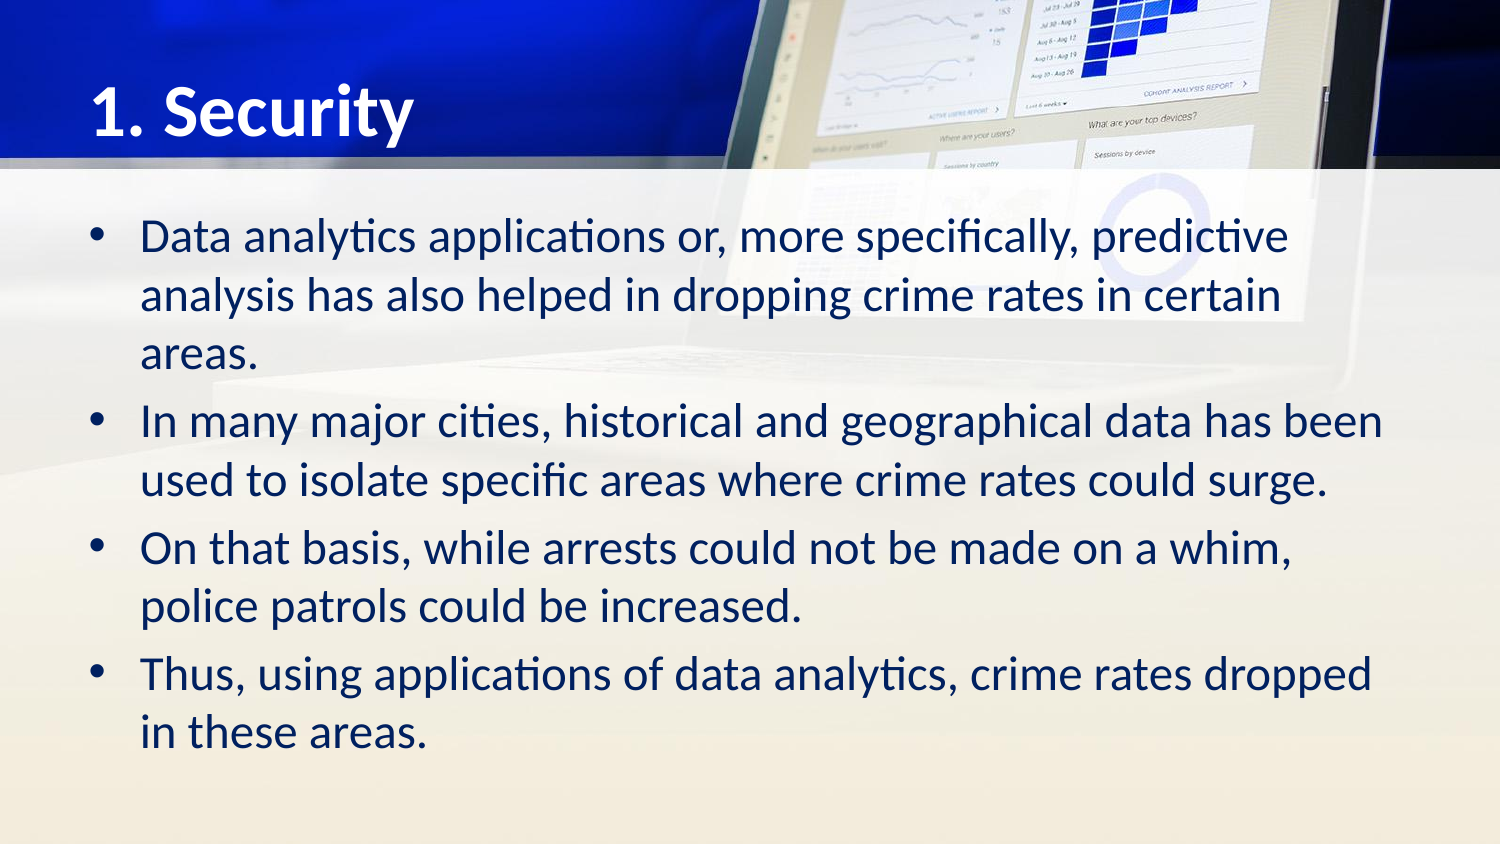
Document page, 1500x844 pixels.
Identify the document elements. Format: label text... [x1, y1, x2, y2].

picture [0, 0, 1500, 844]
title 1. Security [73, 44, 1427, 170]
list Data analytics applications or, more specifically, predictive analysis has also helped in dropping crime rates in certain areas. In many major cities, historical and geographical data has been used to isolate specific areas where crime rates could surge. On that basis, while arrests could not be made on a whim, police patrols could be increased. Thus, using applications of data analytics, crime rates dropped in these areas. [73, 196, 1427, 798]
